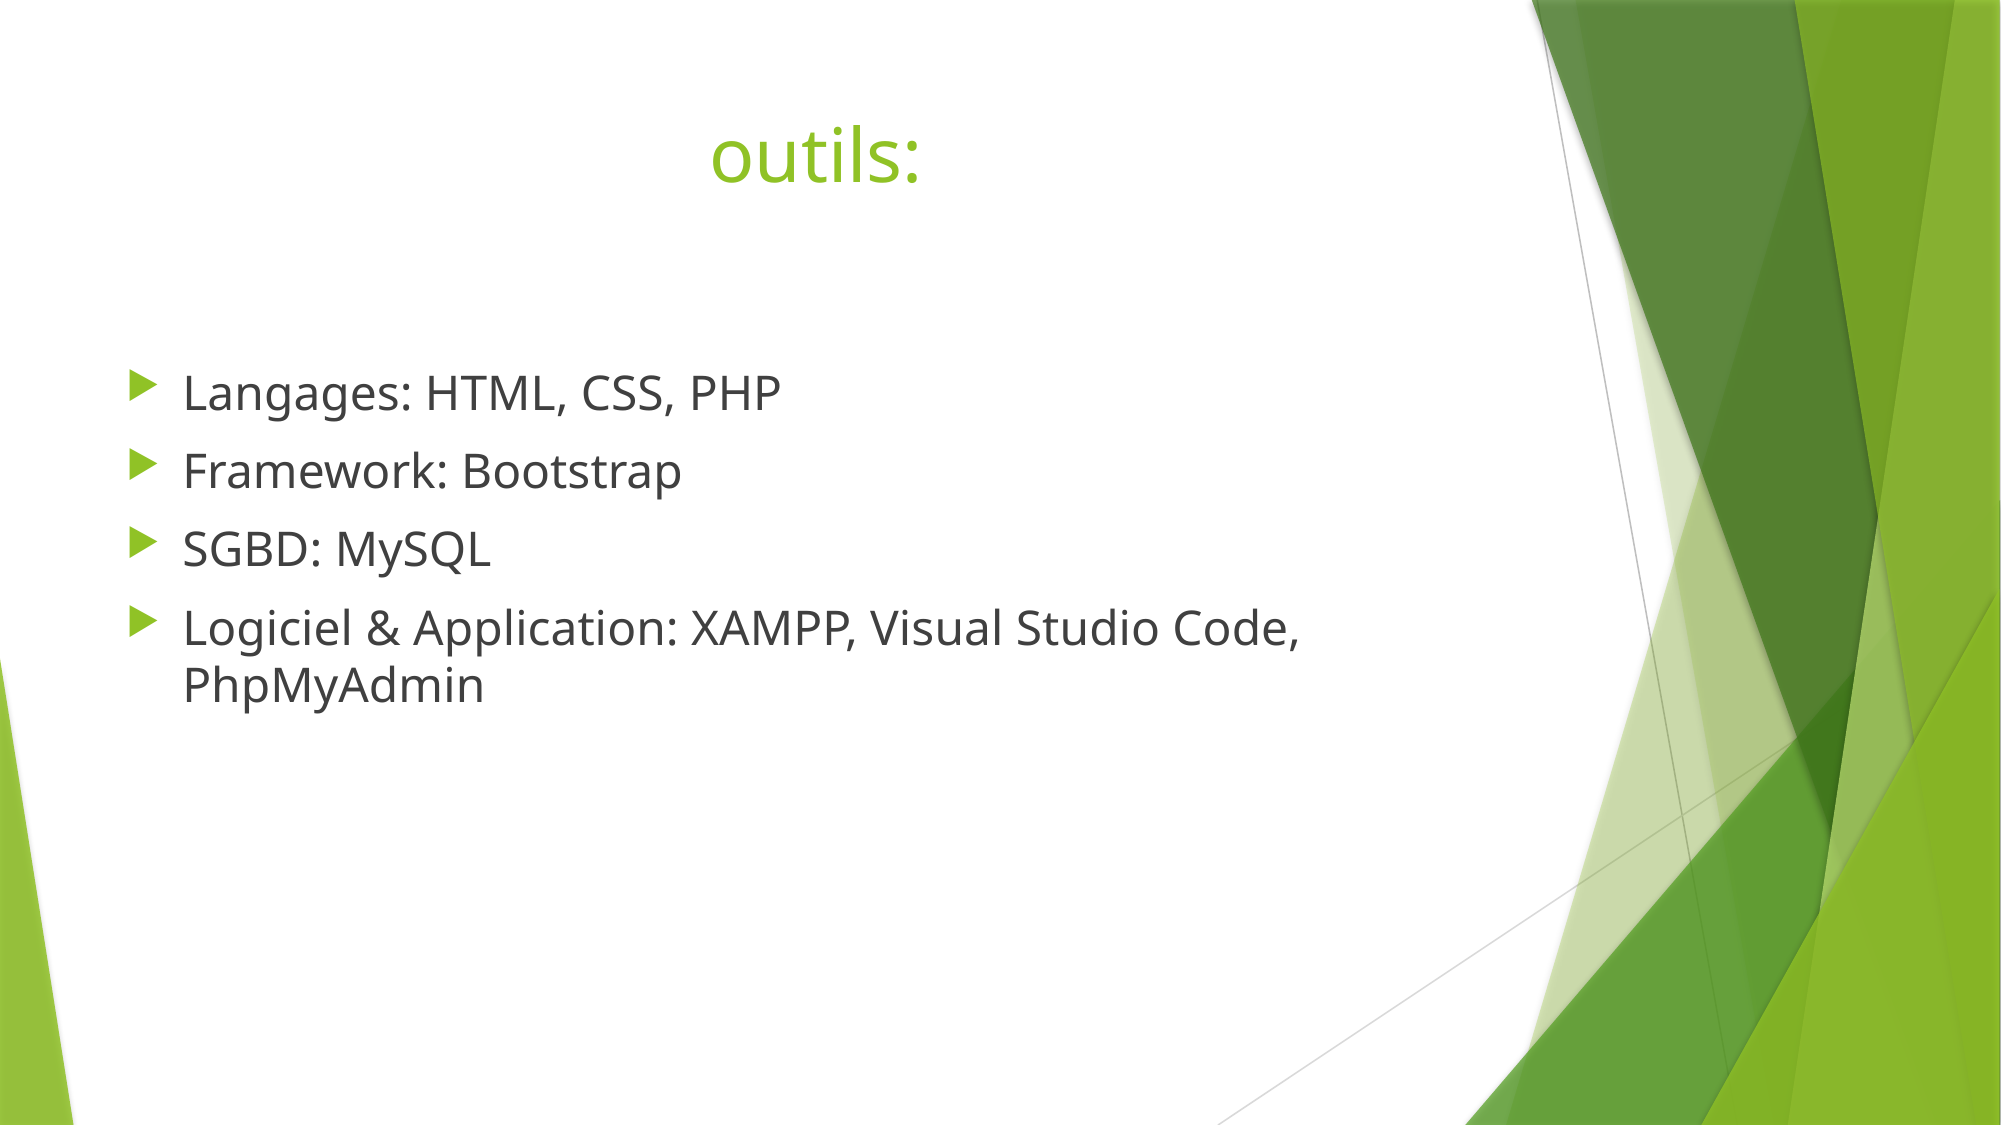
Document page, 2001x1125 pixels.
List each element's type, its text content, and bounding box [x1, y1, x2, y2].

title outils: [111, 99, 1522, 317]
list Langages: HTML, CSS, PHP Framework: Bootstrap SGBD: MySQL Logiciel & Application: XAMPP, Visual Studio Code, PhpMyAdmin [111, 354, 1522, 992]
